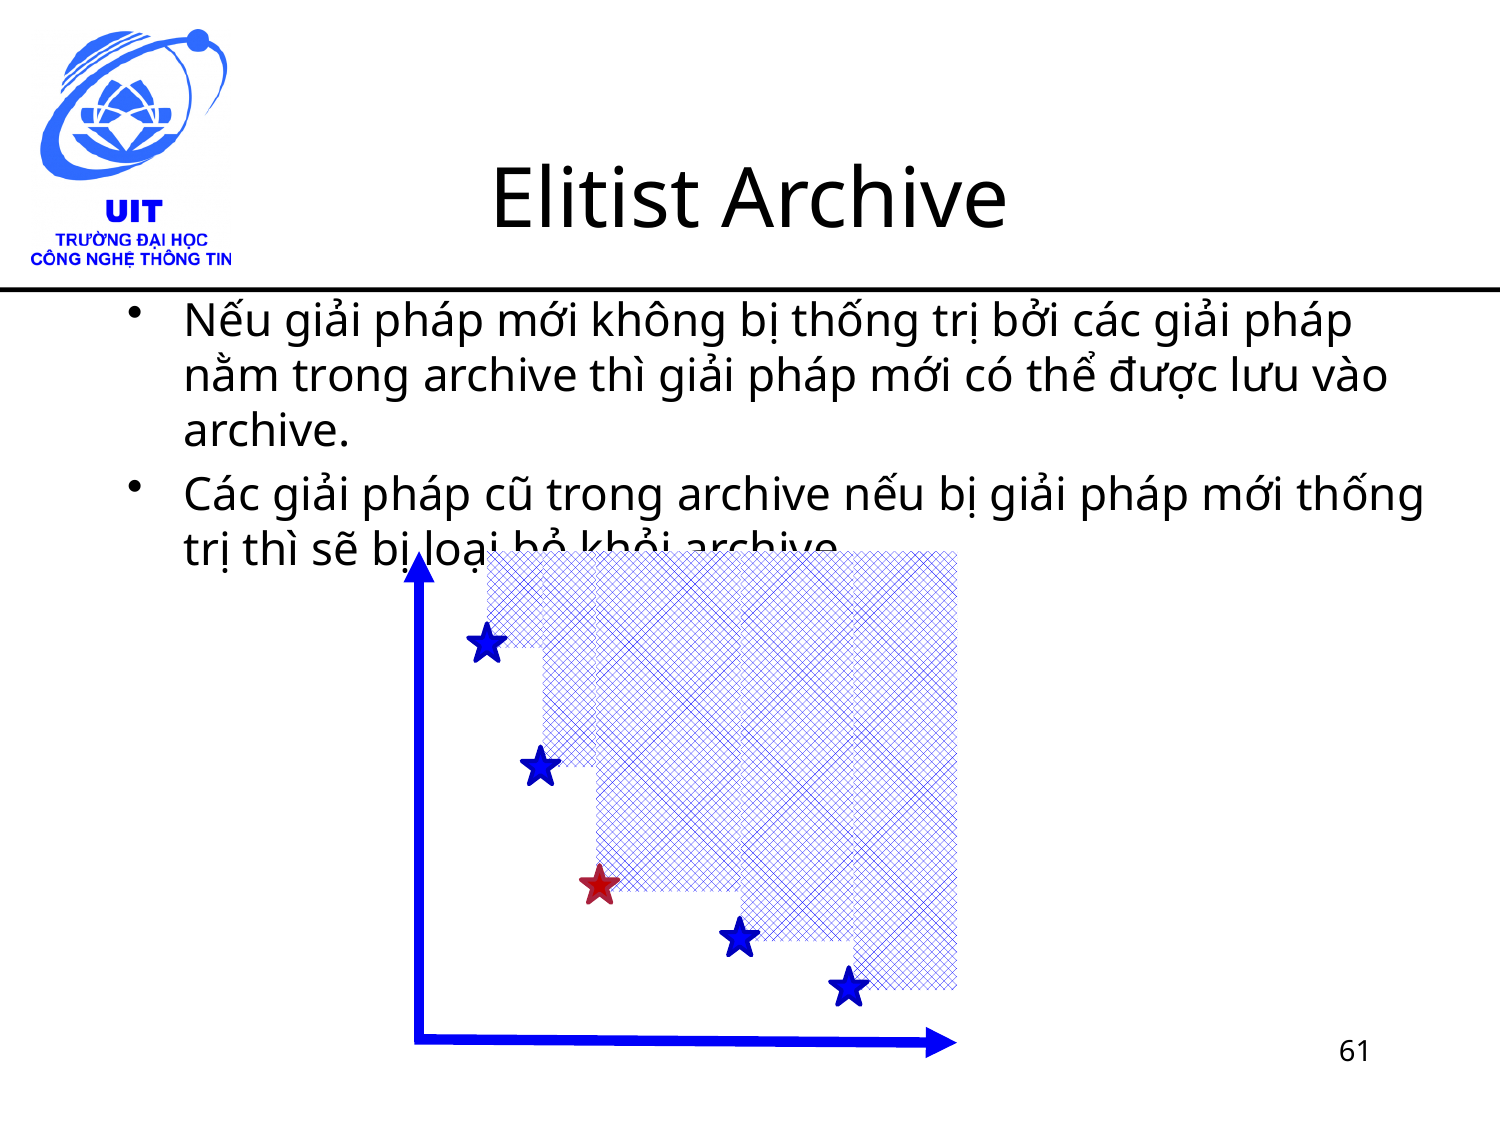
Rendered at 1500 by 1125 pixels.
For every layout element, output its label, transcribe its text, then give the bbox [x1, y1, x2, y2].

text_box [519, 744, 562, 786]
text_box [466, 621, 508, 663]
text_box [414, 1039, 958, 1043]
picture [31, 29, 231, 268]
text_box [578, 863, 621, 905]
text_box [851, 549, 959, 992]
title Elitist Archive [112, 99, 1388, 282]
text_box [739, 549, 851, 943]
text_box [719, 915, 761, 957]
text_box [485, 549, 541, 650]
text_box [594, 549, 739, 894]
list Nếu giải pháp mới không bị thống trị bởi các giải pháp nằm trong archive thì giải pháp mới có thể được lưu vào archive. Các giải pháp cũ trong archive nếu bị giải pháp mới thống trị thì sẽ bị loại bỏ khỏi archive. [112, 282, 1442, 958]
text_box [828, 965, 870, 1007]
text_box [541, 549, 594, 769]
slide_number 61 [1074, 1024, 1388, 1101]
